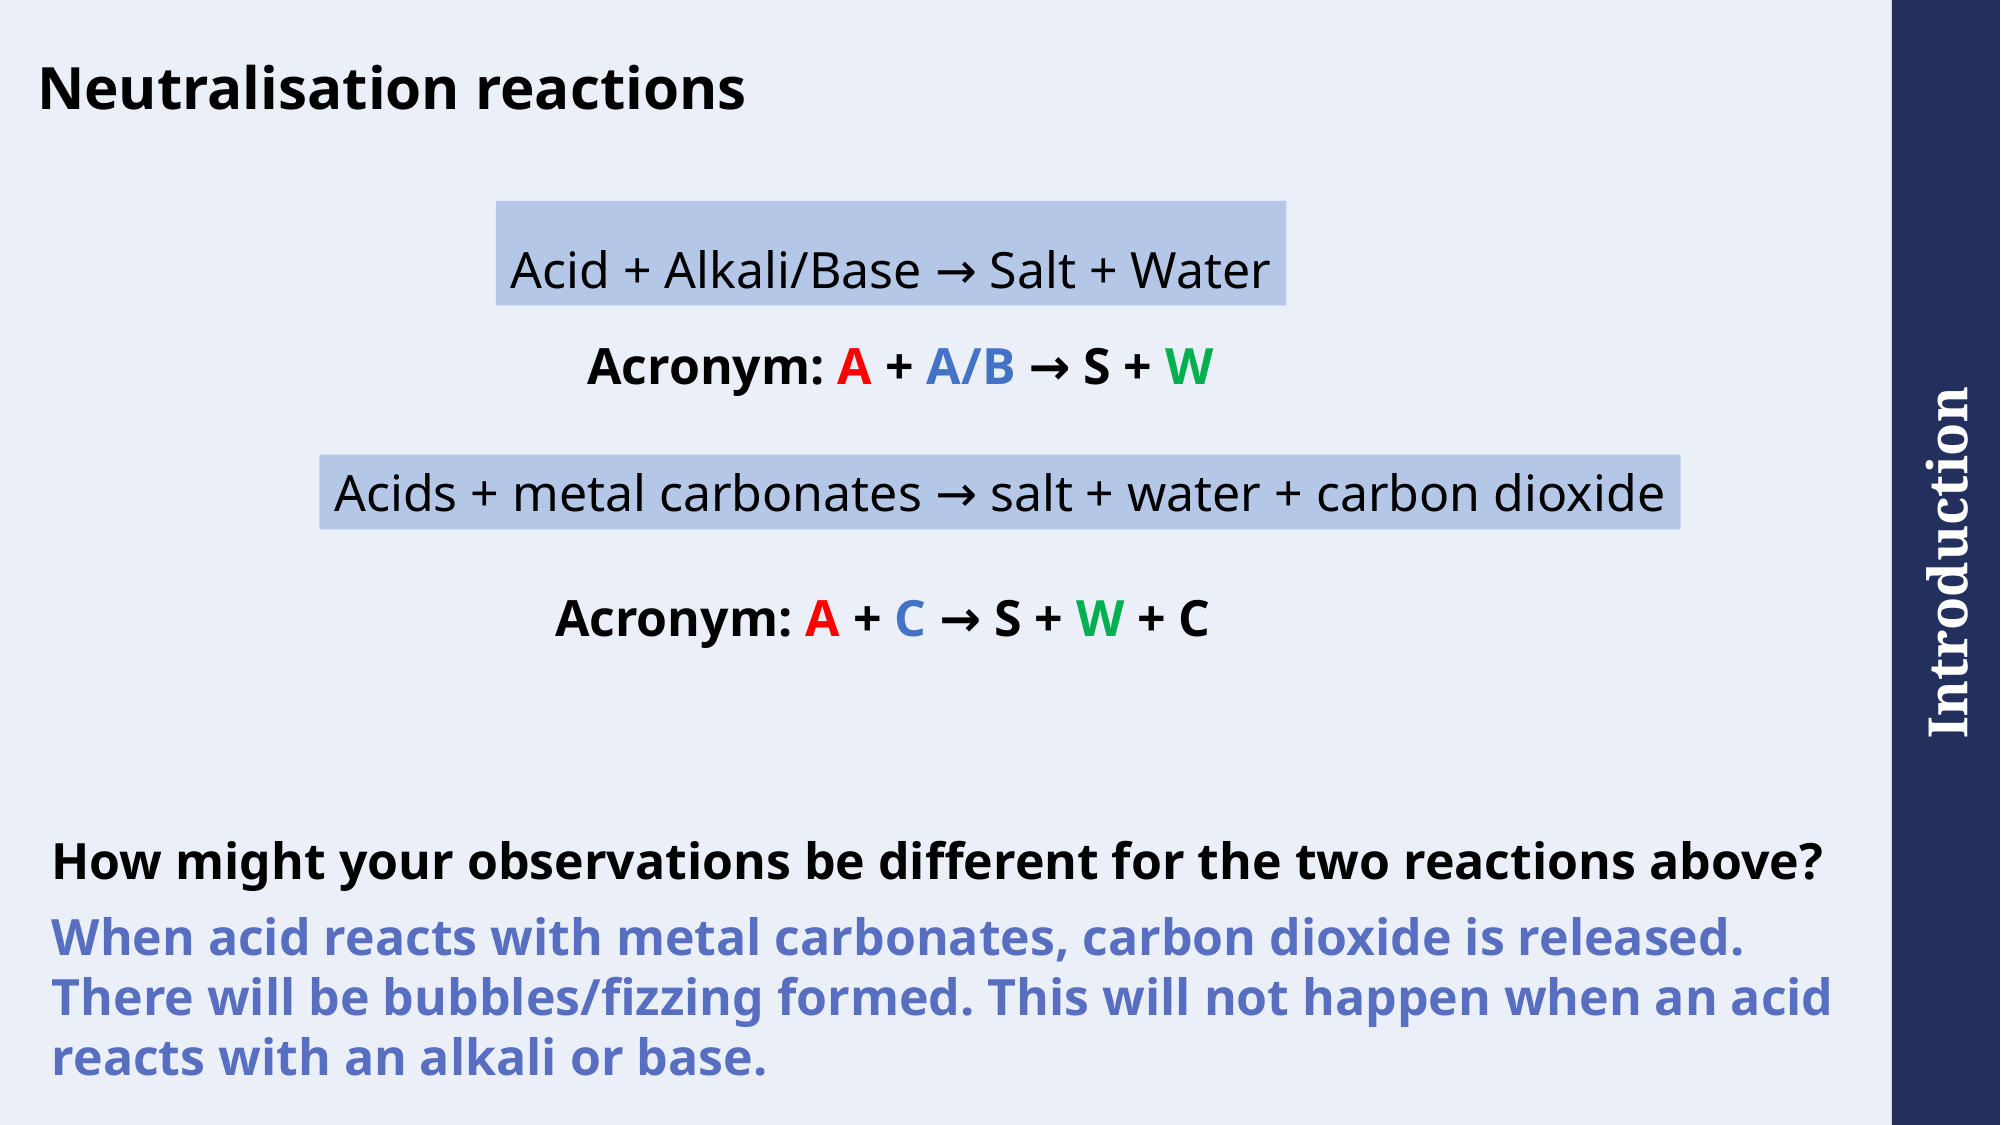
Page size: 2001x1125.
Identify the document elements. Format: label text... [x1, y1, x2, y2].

text_box Acid + Alkali/Base → Salt + Water [495, 200, 1287, 306]
text_box Acids + metal carbonates → salt + water + carbon dioxide [319, 454, 1681, 530]
text_box When acid reacts with metal carbonates, carbon dioxide is released. There will be bubbles/fizzing formed. This will not happen when an acid reacts with an alkali or base. [37, 898, 1853, 1094]
text_box [0, 244, 1815, 440]
text_box Neutralisation reactions [37, 4, 1780, 123]
text_box Acronym: A + A/B → S + W [488, 327, 1326, 403]
text_box Acronym: A + C → S + W + C [540, 579, 1378, 654]
text_box How might your observations be different for the two reactions above? [37, 822, 1853, 898]
